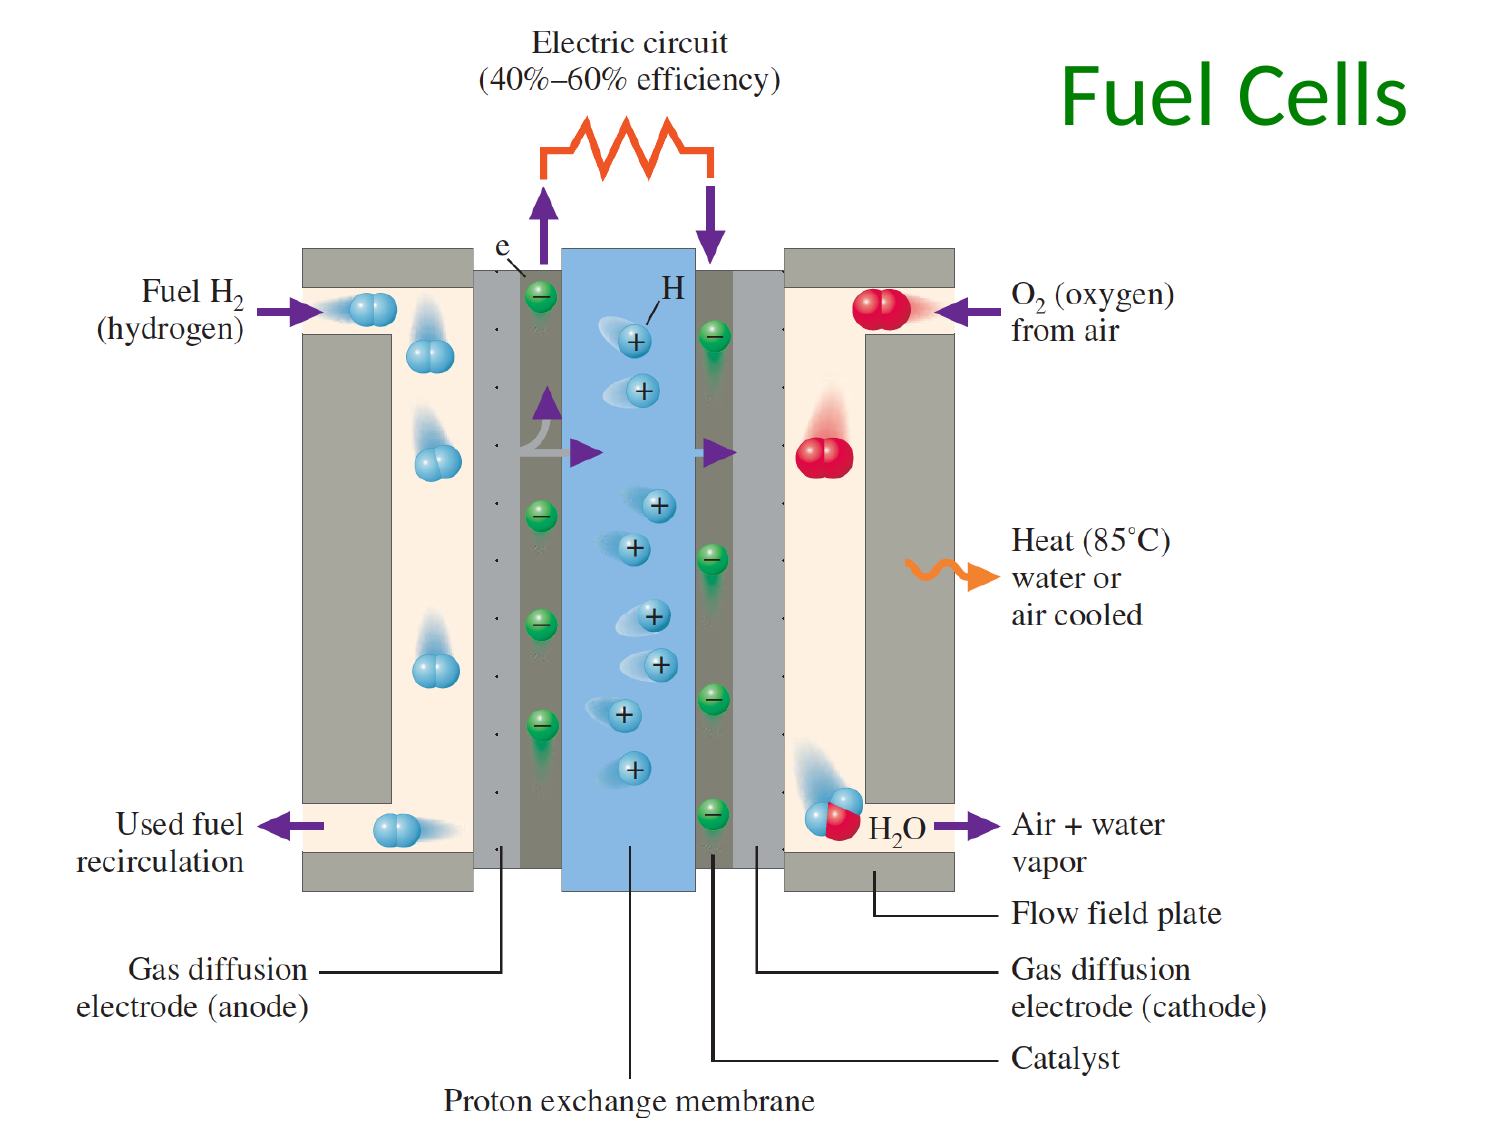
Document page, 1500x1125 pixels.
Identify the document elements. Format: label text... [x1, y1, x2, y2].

title Fuel Cells [75, 0, 1425, 183]
picture [74, 22, 1271, 1121]
